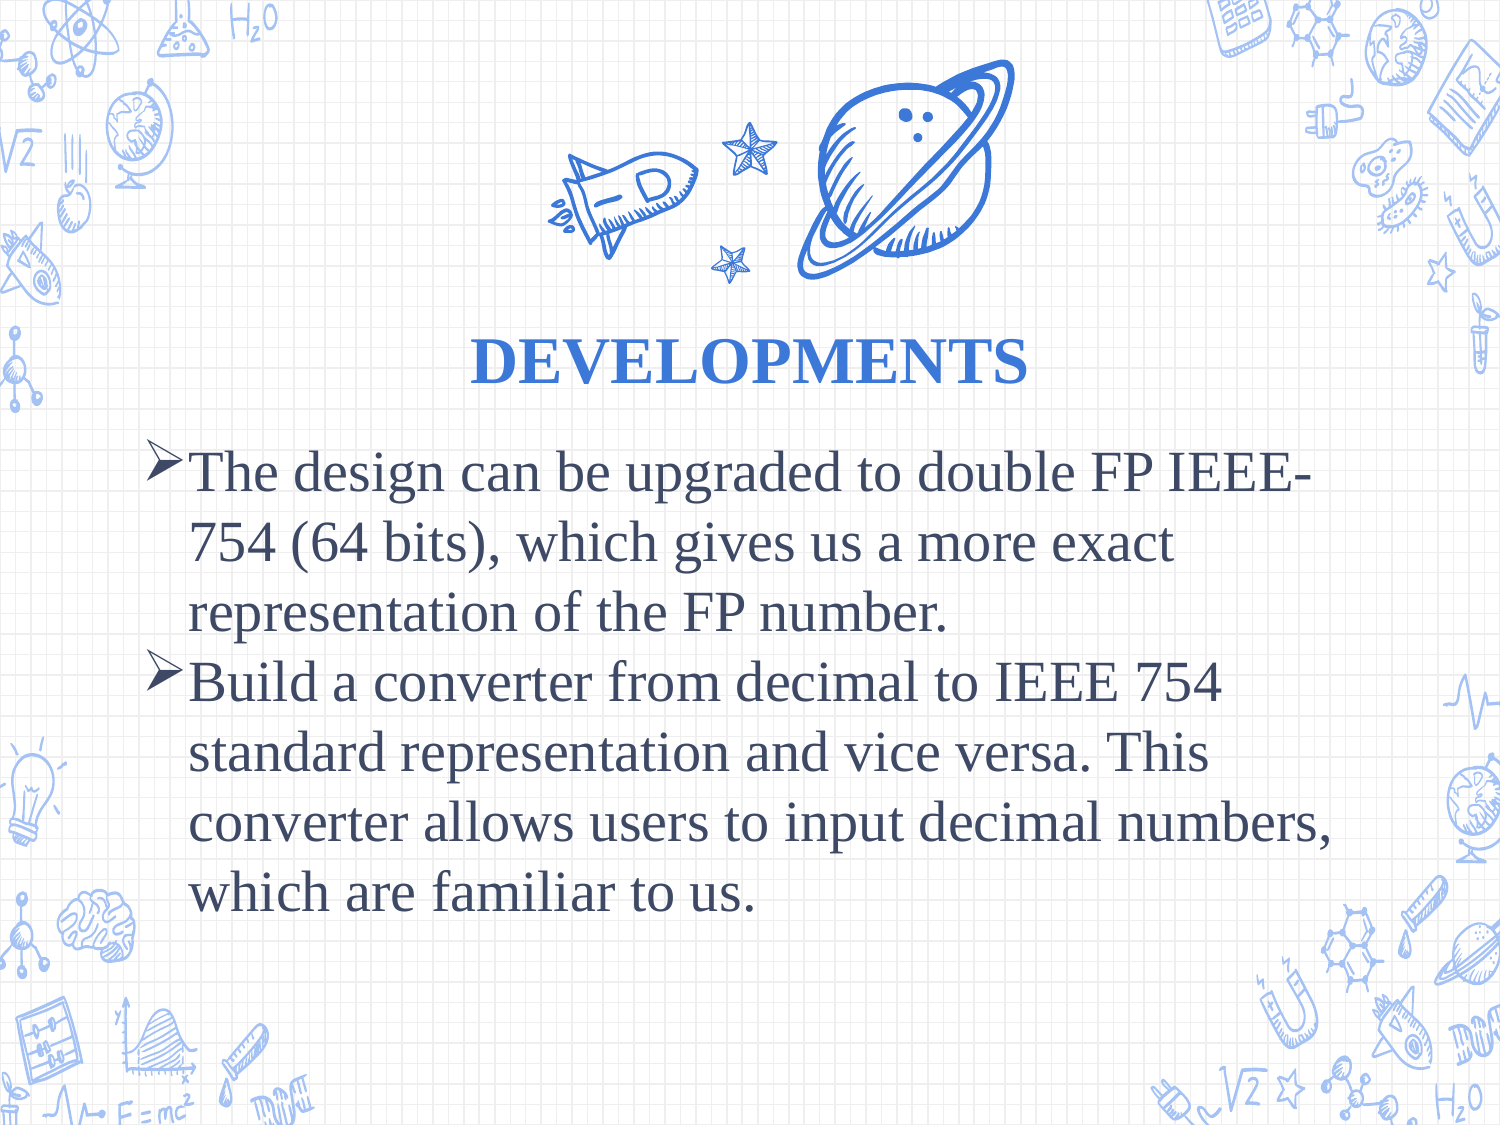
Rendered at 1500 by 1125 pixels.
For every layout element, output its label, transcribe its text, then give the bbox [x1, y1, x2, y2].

text_box [722, 121, 778, 176]
title DEVELOPMENTS [112, 221, 1388, 412]
text_box [710, 245, 751, 284]
text_box [547, 151, 699, 260]
text_box [797, 59, 1015, 280]
subtitle The design can be upgraded to double FP IEEE-754 (64 bits), which gives us a more exact representation of the FP number. Build a converter from decimal to IEEE 754 standard representation and vice versa. This converter allows users to input decimal numbers, which are familiar to us. [126, 417, 1412, 811]
